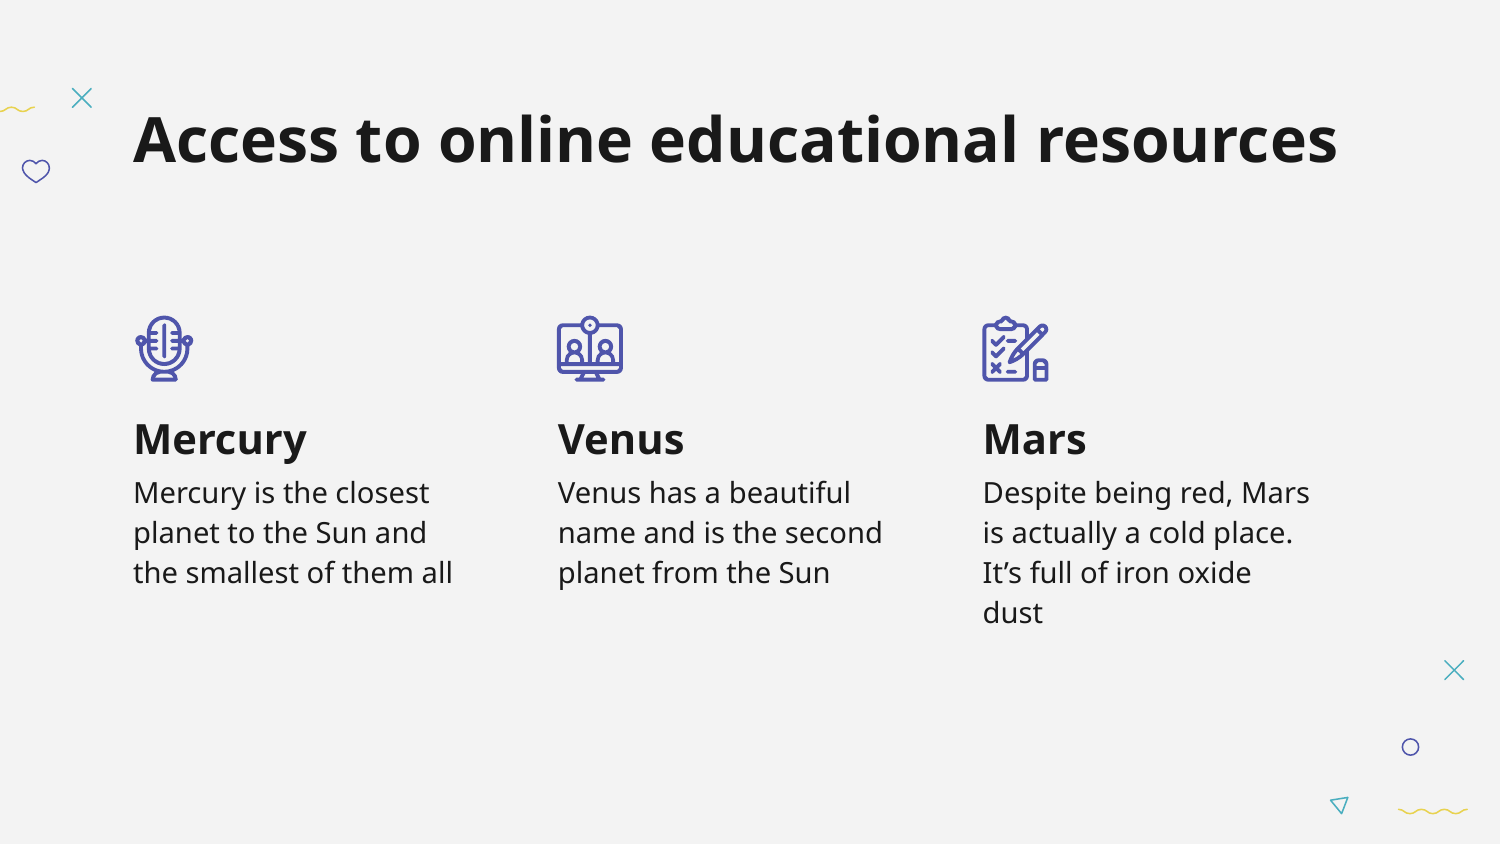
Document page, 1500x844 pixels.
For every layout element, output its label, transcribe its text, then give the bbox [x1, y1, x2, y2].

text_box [556, 315, 624, 382]
title Access to online educational resources [118, 85, 1382, 195]
subtitle Despite being red, Mars is actually a cold place. It’s full of iron oxide dust [967, 478, 1331, 621]
subtitle Mercury [118, 387, 481, 478]
subtitle Mars [967, 387, 1331, 478]
subtitle Mercury is the closest planet to the Sun and the smallest of them all [118, 478, 481, 621]
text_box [982, 315, 1050, 382]
subtitle Venus [542, 387, 906, 478]
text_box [134, 315, 194, 382]
subtitle Venus has a beautiful name and is the second planet from the Sun [542, 478, 906, 621]
